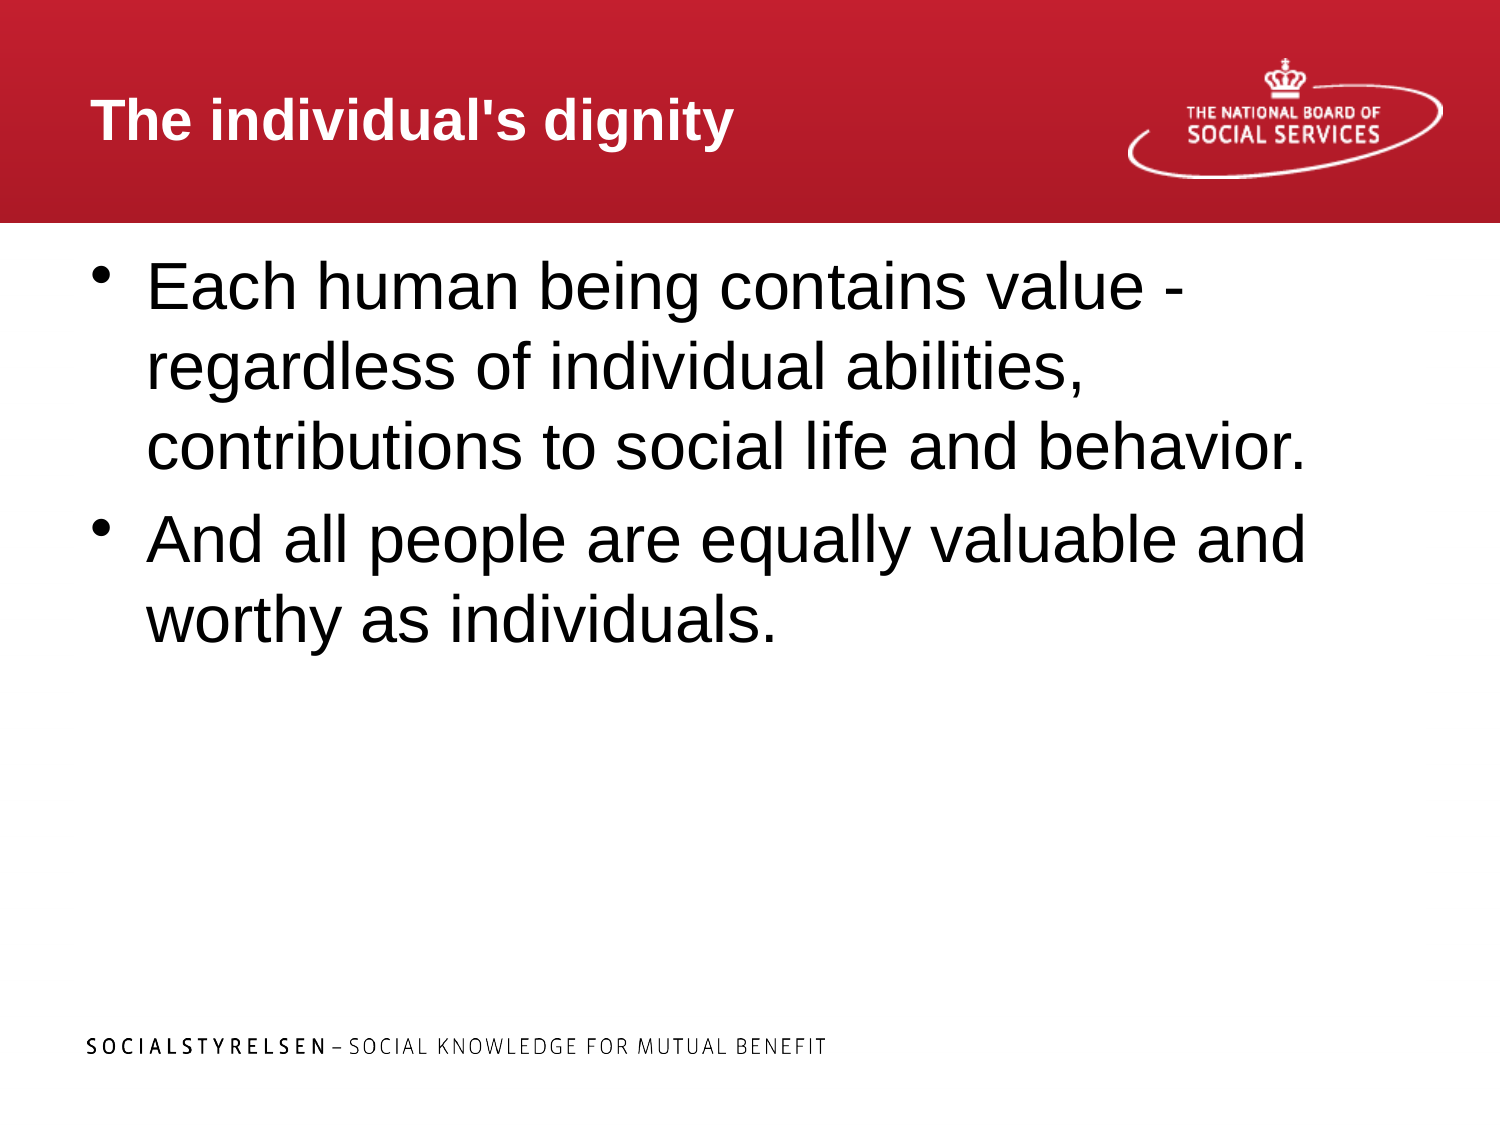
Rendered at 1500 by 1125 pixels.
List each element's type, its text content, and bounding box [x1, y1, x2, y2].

list Each human being contains value - regardless of individual abilities, contributions to social life and behavior. And all people are equally valuable and worthy as individuals. [74, 234, 1426, 1006]
title The individual's dignity [75, 75, 1004, 208]
picture [0, 223, 1500, 1125]
picture [1128, 58, 1443, 179]
